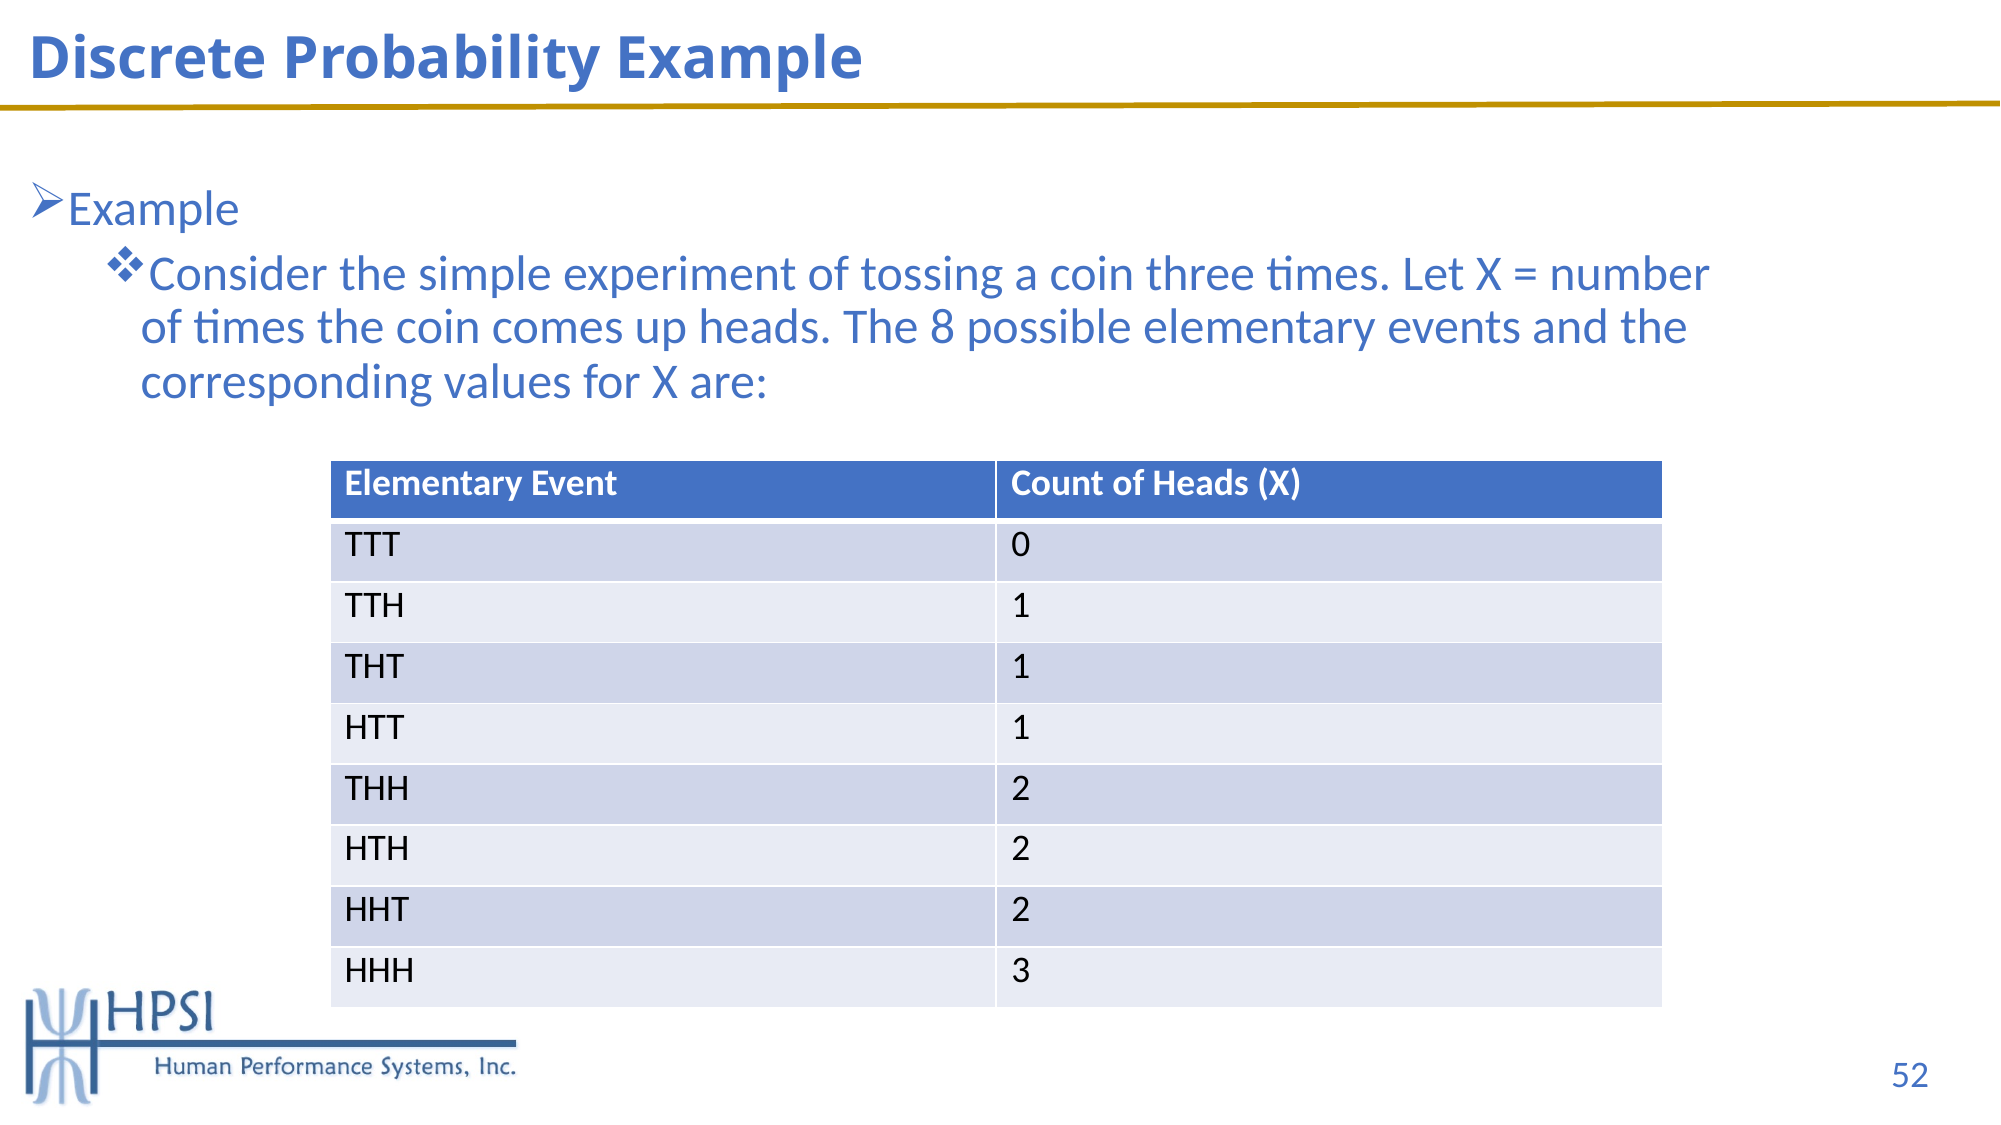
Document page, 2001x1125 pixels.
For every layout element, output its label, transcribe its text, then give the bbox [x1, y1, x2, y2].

table_cell THT [331, 643, 995, 703]
table_cell HHH [331, 948, 995, 1007]
table_cell 0 [997, 524, 1662, 581]
table_cell 2 [997, 765, 1662, 824]
table_cell TTT [331, 524, 995, 581]
table_cell 2 [997, 887, 1662, 946]
table_cell HTT [331, 704, 995, 763]
table_cell 1 [997, 704, 1662, 763]
table_cell 1 [997, 583, 1662, 642]
table_cell 3 [997, 948, 1662, 1007]
table_cell 2 [997, 826, 1662, 885]
list Example Consider the simple experiment of tossing a coin three times. Let X = number of times the coin comes up heads. The 8 possible elementary events and the corresponding values for X are: [13, 175, 1739, 889]
table_cell HTH [331, 826, 995, 885]
table_header Count of Heads (X) [997, 461, 1662, 518]
table_cell HHT [331, 887, 995, 946]
table_header Elementary Event [331, 461, 995, 518]
table_cell THH [331, 765, 995, 824]
table_cell 1 [997, 643, 1662, 703]
slide_number 52 [1493, 1042, 1944, 1103]
title Discrete Probability Example [13, 0, 1739, 120]
table_cell TTH [331, 583, 995, 642]
picture [21, 981, 524, 1108]
